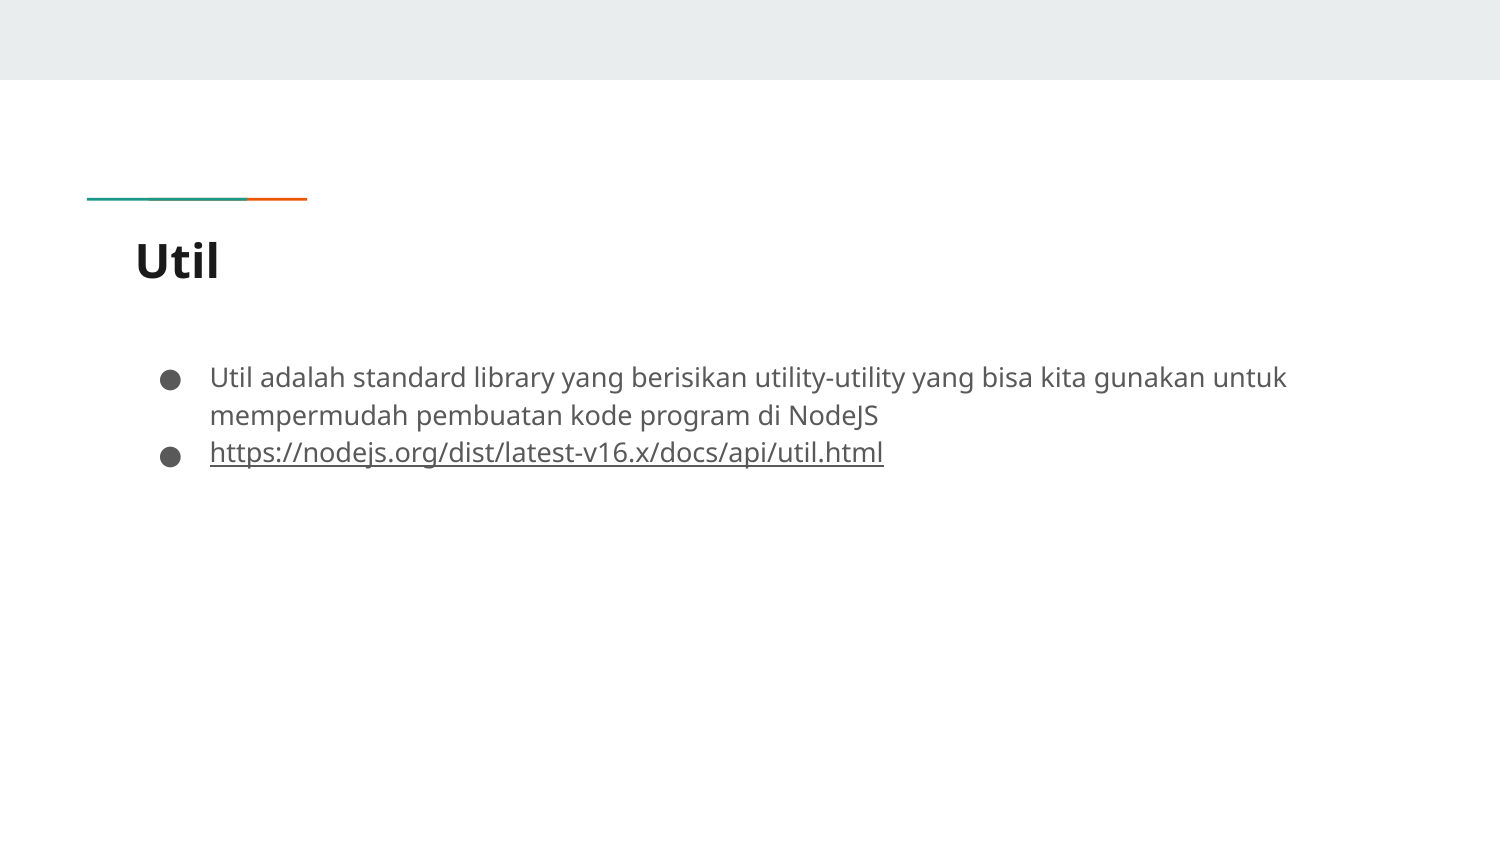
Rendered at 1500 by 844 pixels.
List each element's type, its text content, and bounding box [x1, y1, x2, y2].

list Util adalah standard library yang berisikan utility-utility yang bisa kita gunakan untuk mempermudah pembuatan kode program di NodeJS https://nodejs.org/dist/latest-v16.x/docs/api/util.html [119, 341, 1381, 712]
title Util [119, 216, 1381, 305]
